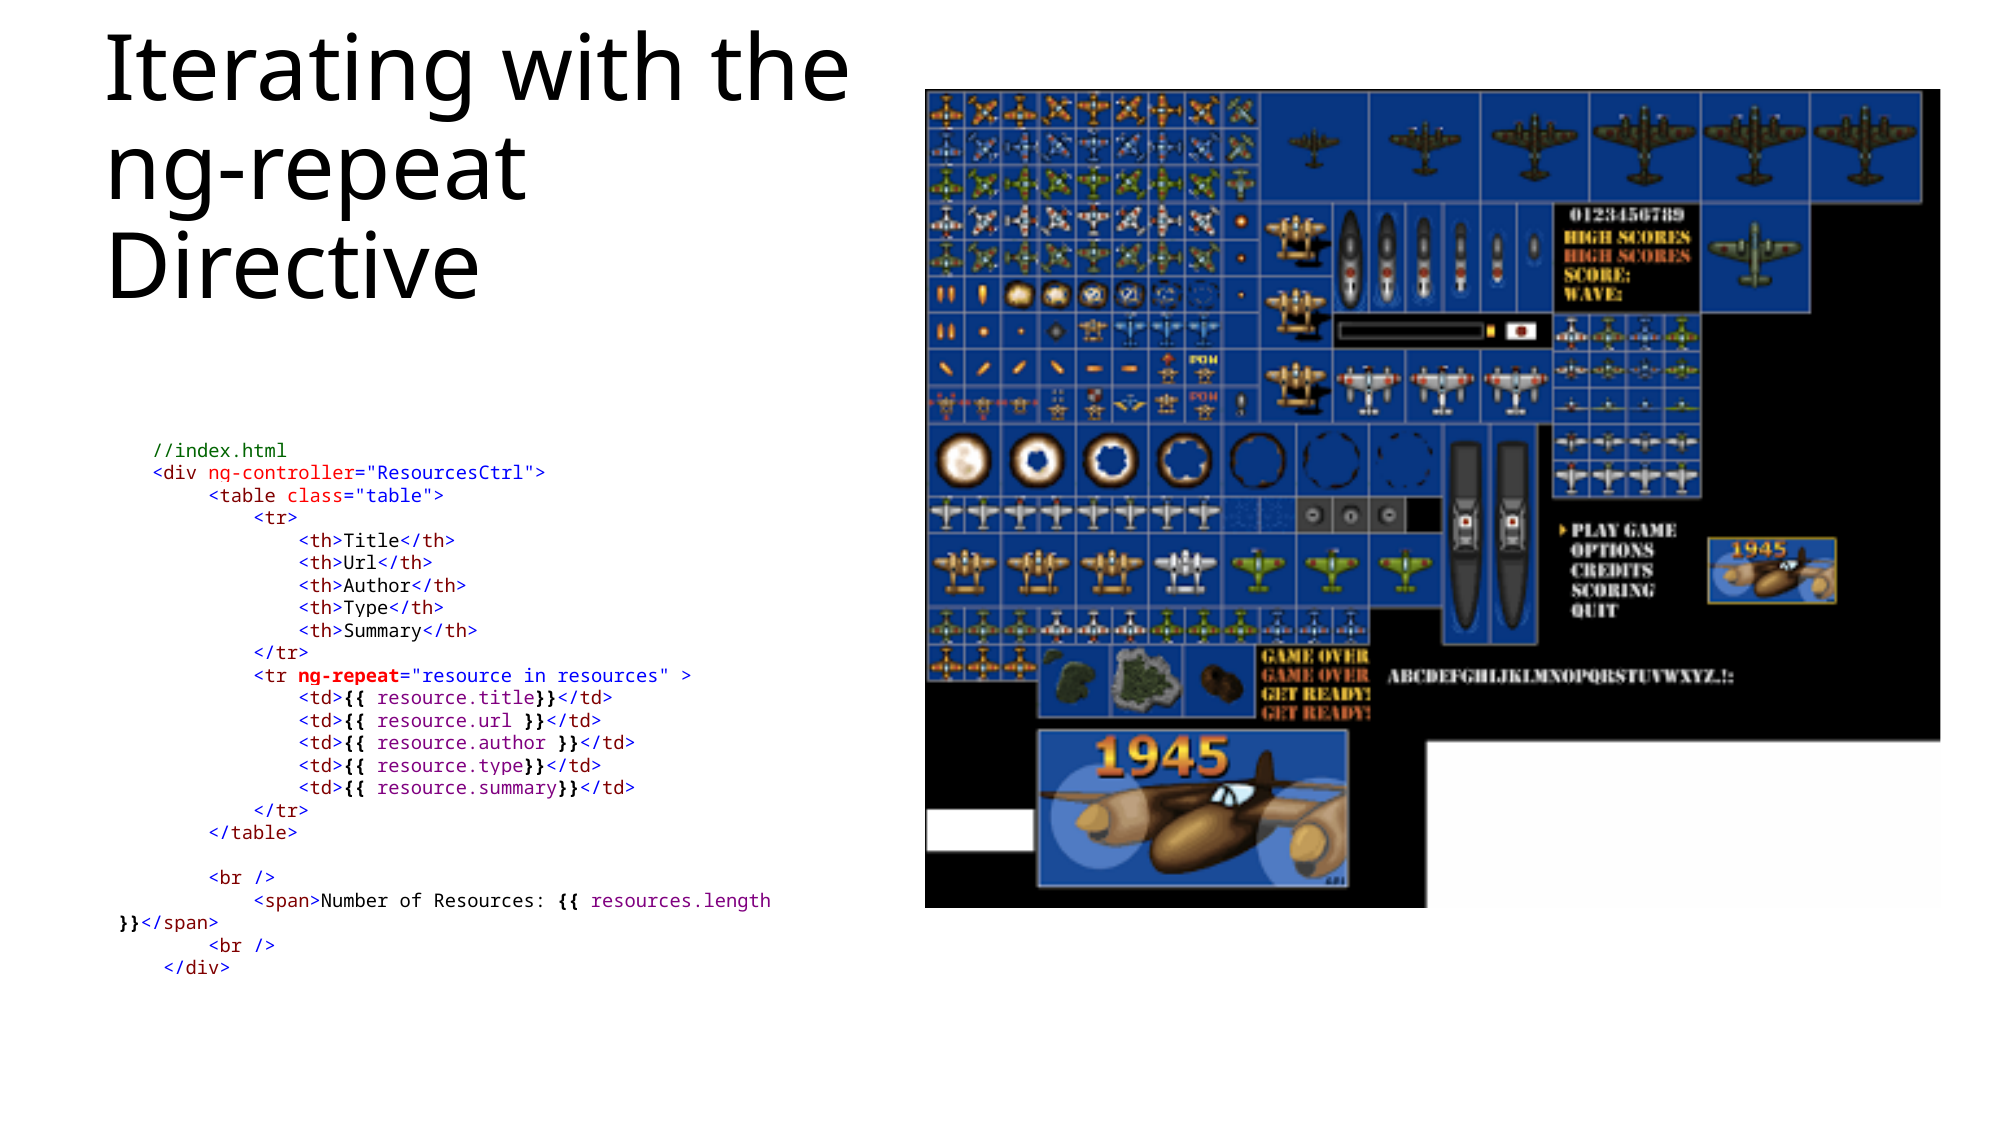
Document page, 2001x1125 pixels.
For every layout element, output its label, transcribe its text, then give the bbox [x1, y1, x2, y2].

title Iterating with the ng-repeat Directive [89, 61, 874, 279]
text_box //index.html <div ng-controller="ResourcesCtrl"> <table class="table"> <tr> <th>Title</th> <th>Url</th> <th>Author</th> <th>Type</th> <th>Summary</th> </tr> <tr ng-repeat="resource in resources" > <td>{{ resource.title}}</td> <td>{{ resource.url }}</td> <td>{{ resource.author }}</td> <td>{{ resource.type}}</td> <td>{{ resource.summary}}</td> </tr> </table> <br /> <span>Number of Resources: {{ resources.length }}</span> <br /> </div> [103, 431, 886, 1054]
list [925, 89, 1941, 908]
